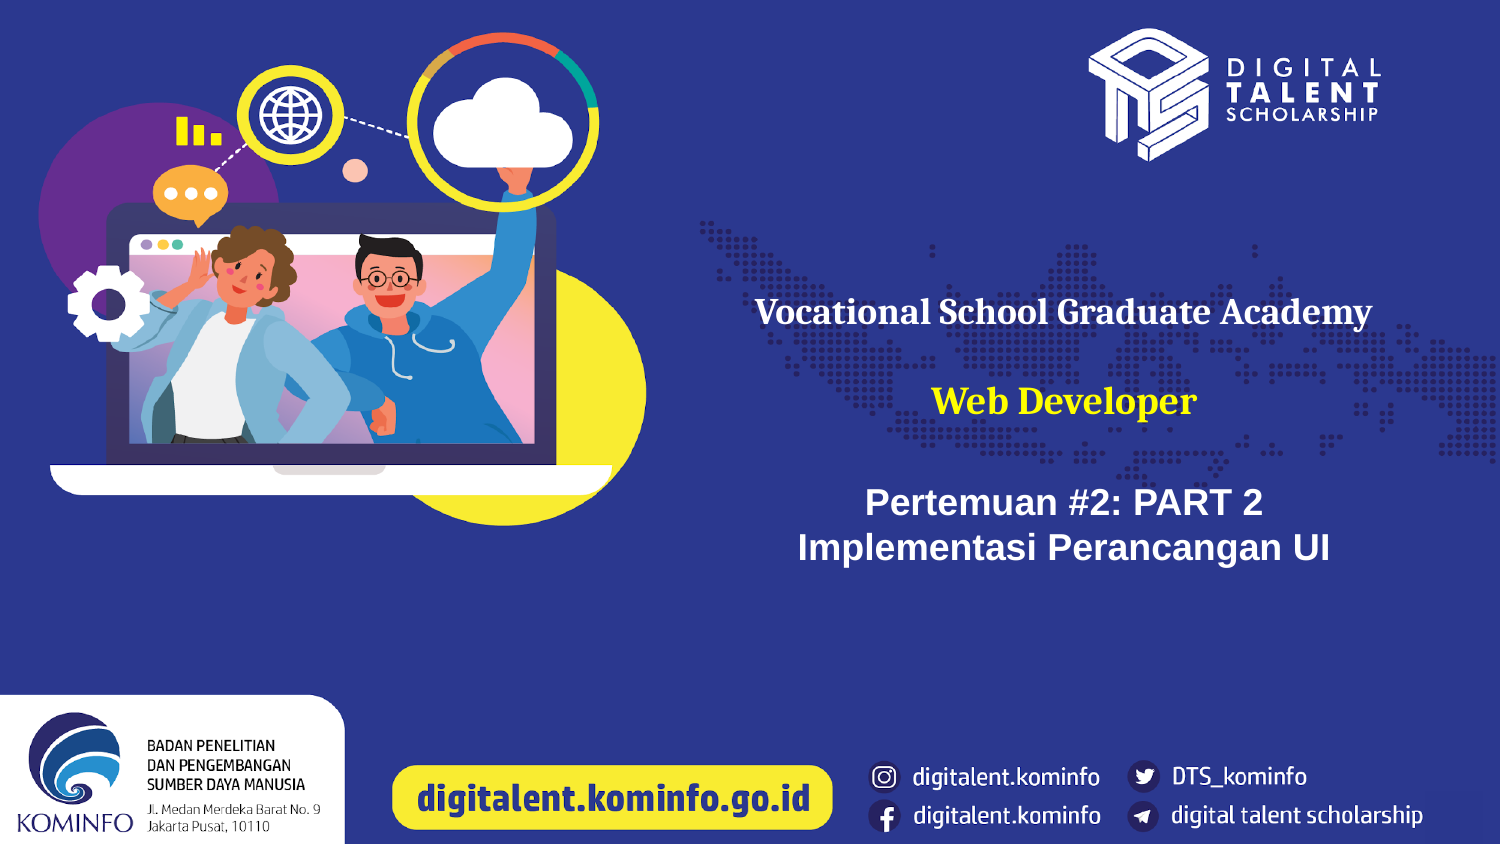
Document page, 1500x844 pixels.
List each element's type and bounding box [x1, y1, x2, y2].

picture [0, 0, 1500, 662]
text_box [0, 662, 1500, 844]
